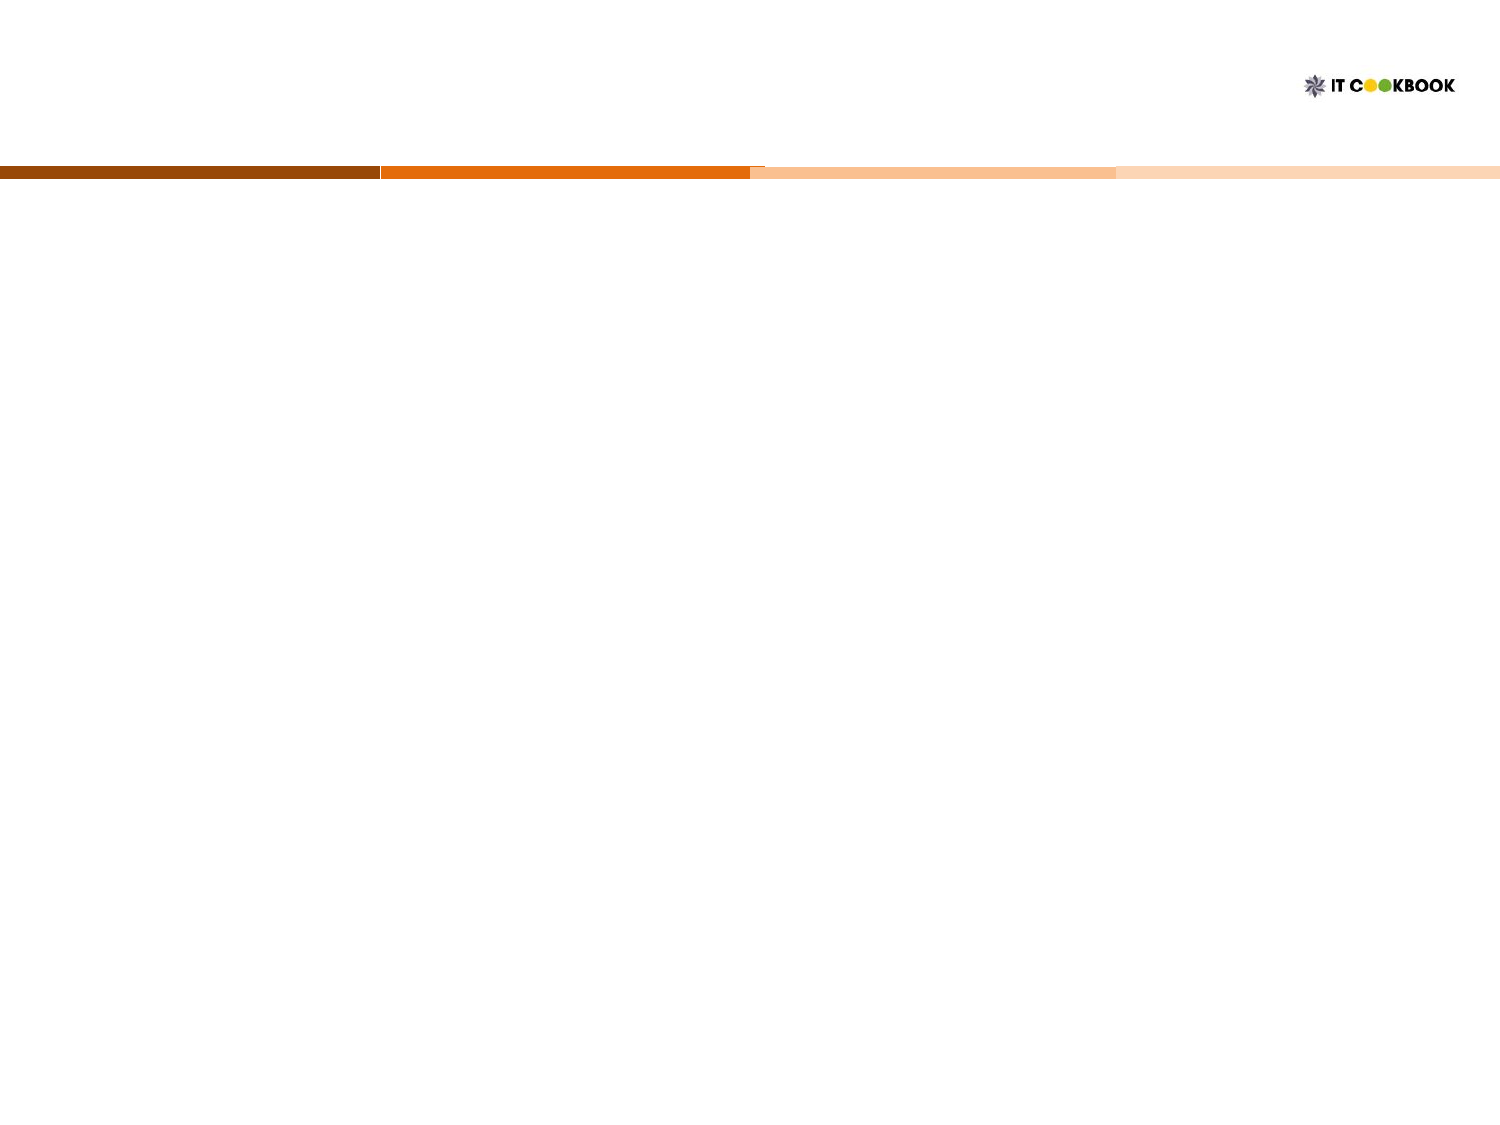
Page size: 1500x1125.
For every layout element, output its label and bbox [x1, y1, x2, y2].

picture [1296, 65, 1459, 103]
